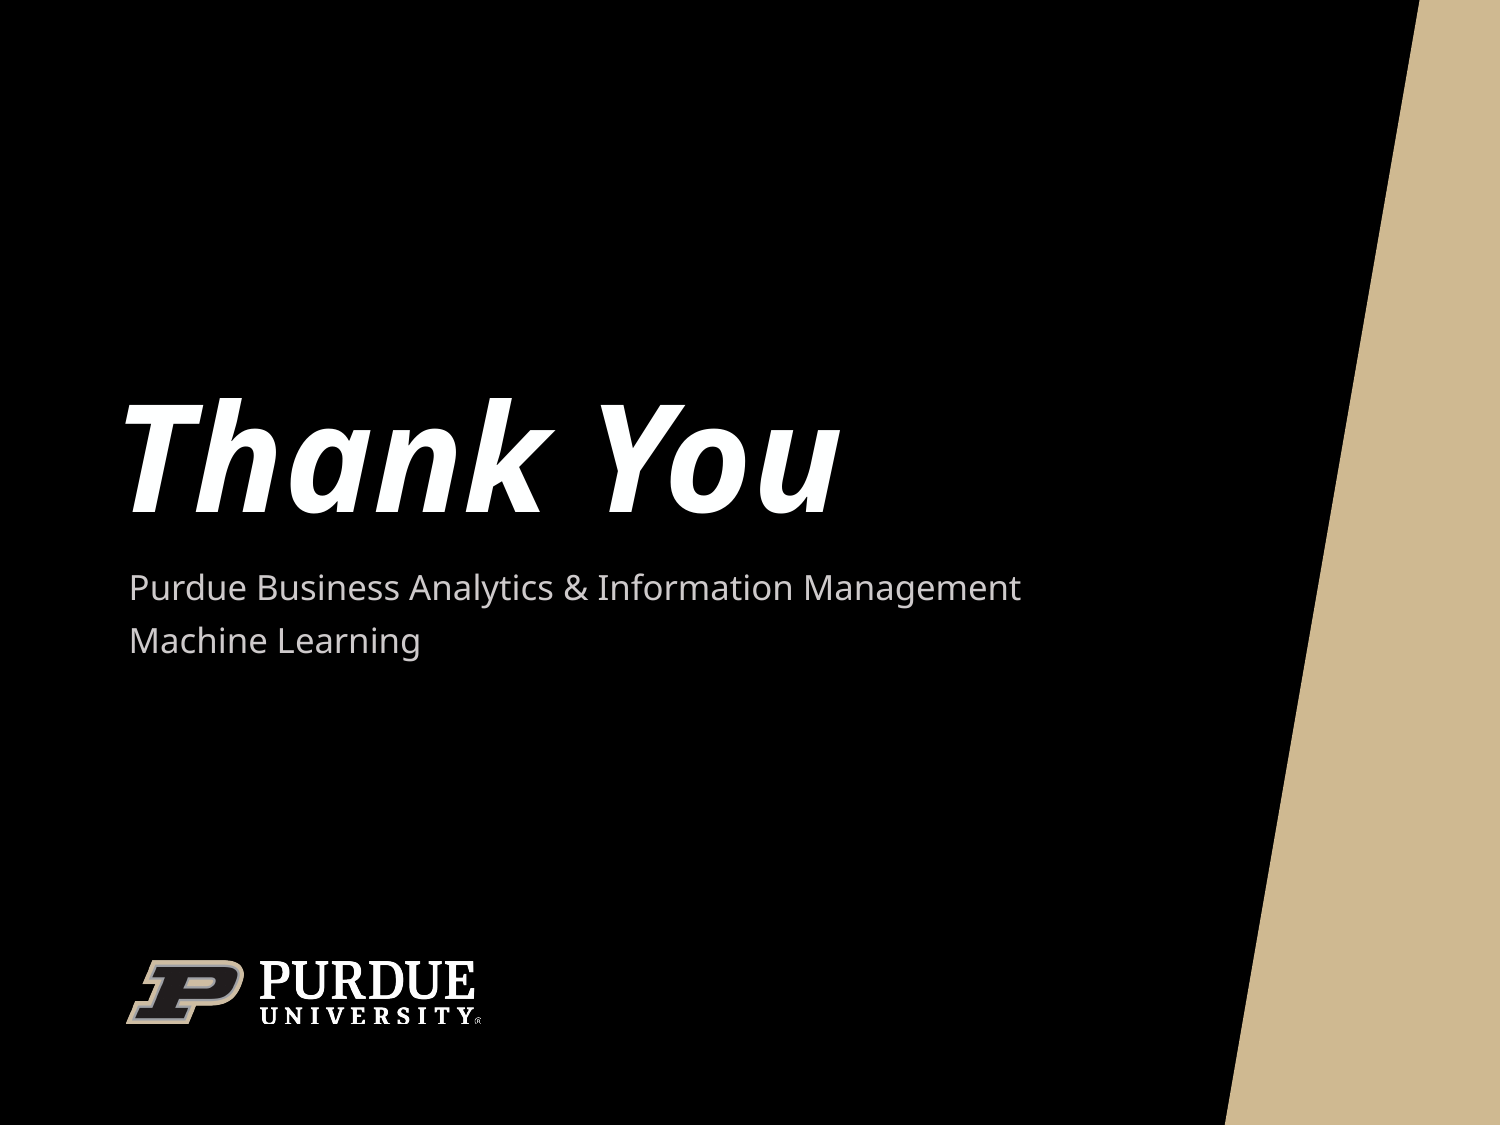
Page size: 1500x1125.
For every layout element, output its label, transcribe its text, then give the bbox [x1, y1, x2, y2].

list Purdue Business Analytics & Information Management Machine Learning [113, 563, 1096, 669]
title Thank You [99, 404, 1081, 523]
